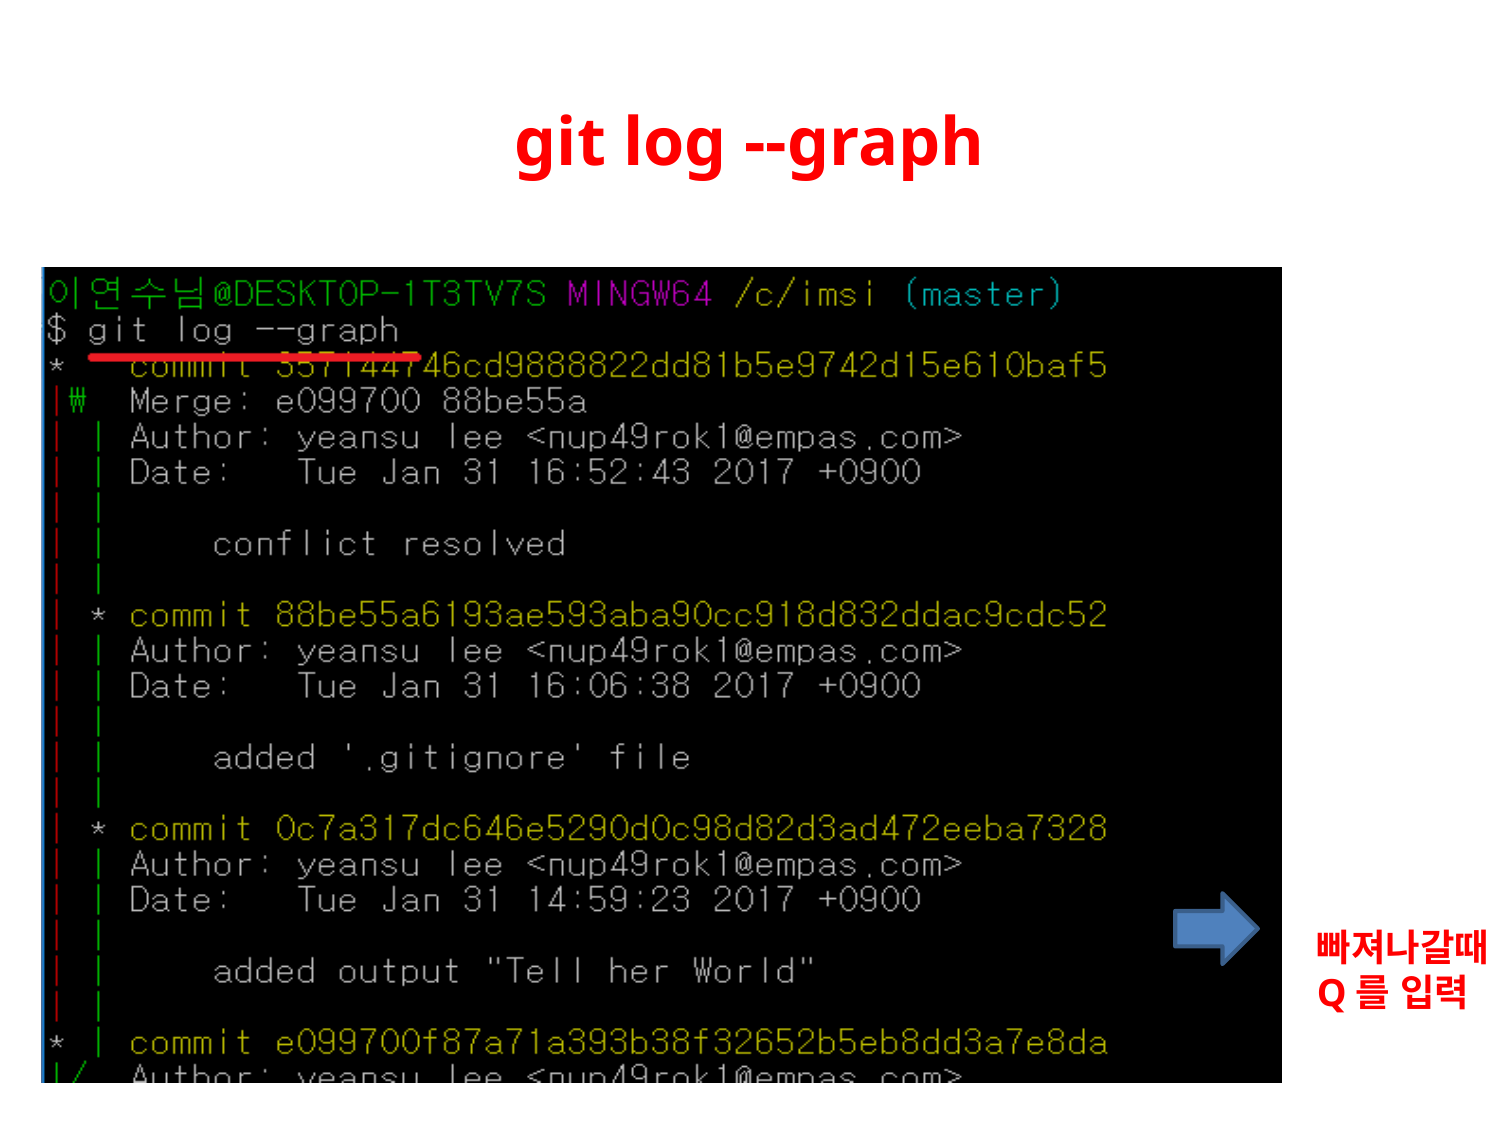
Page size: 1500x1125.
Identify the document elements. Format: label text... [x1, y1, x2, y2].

picture [40, 266, 1282, 1083]
title git log --graph [75, 45, 1425, 233]
text_box 빠져나갈때 Q를 입력 [1302, 916, 1500, 1022]
